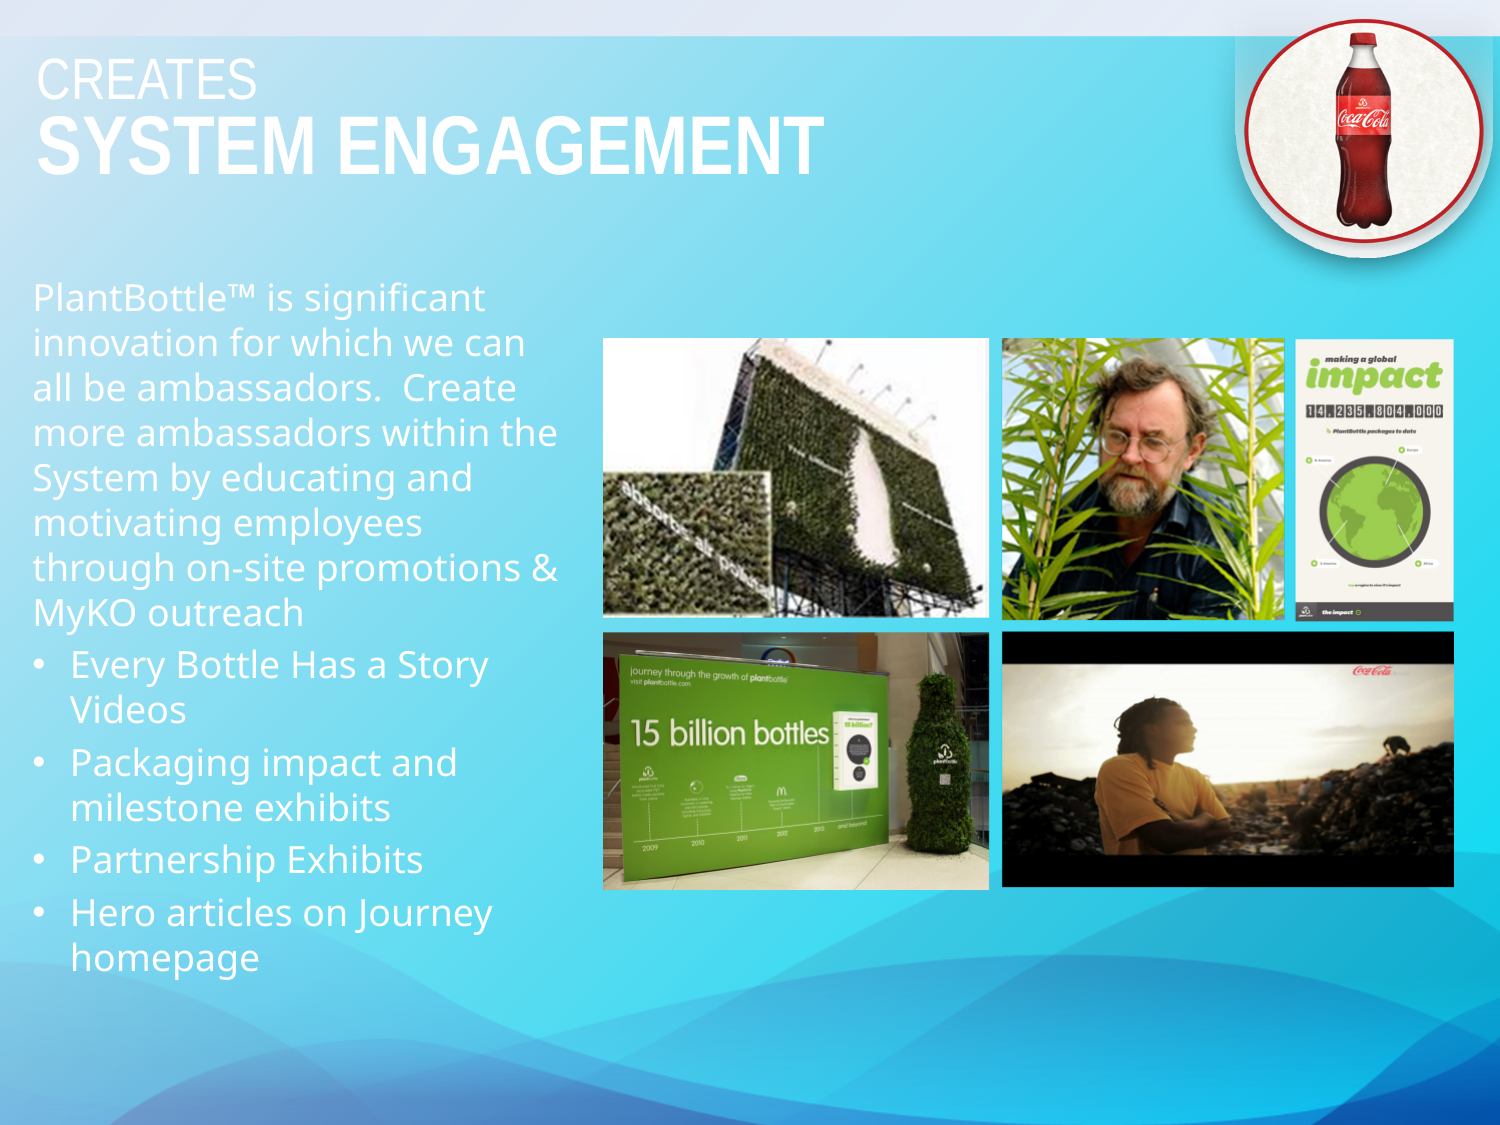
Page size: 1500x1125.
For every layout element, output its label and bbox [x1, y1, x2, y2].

picture [603, 338, 1454, 890]
picture [1237, 11, 1491, 251]
text_box [0, 0, 1500, 1125]
